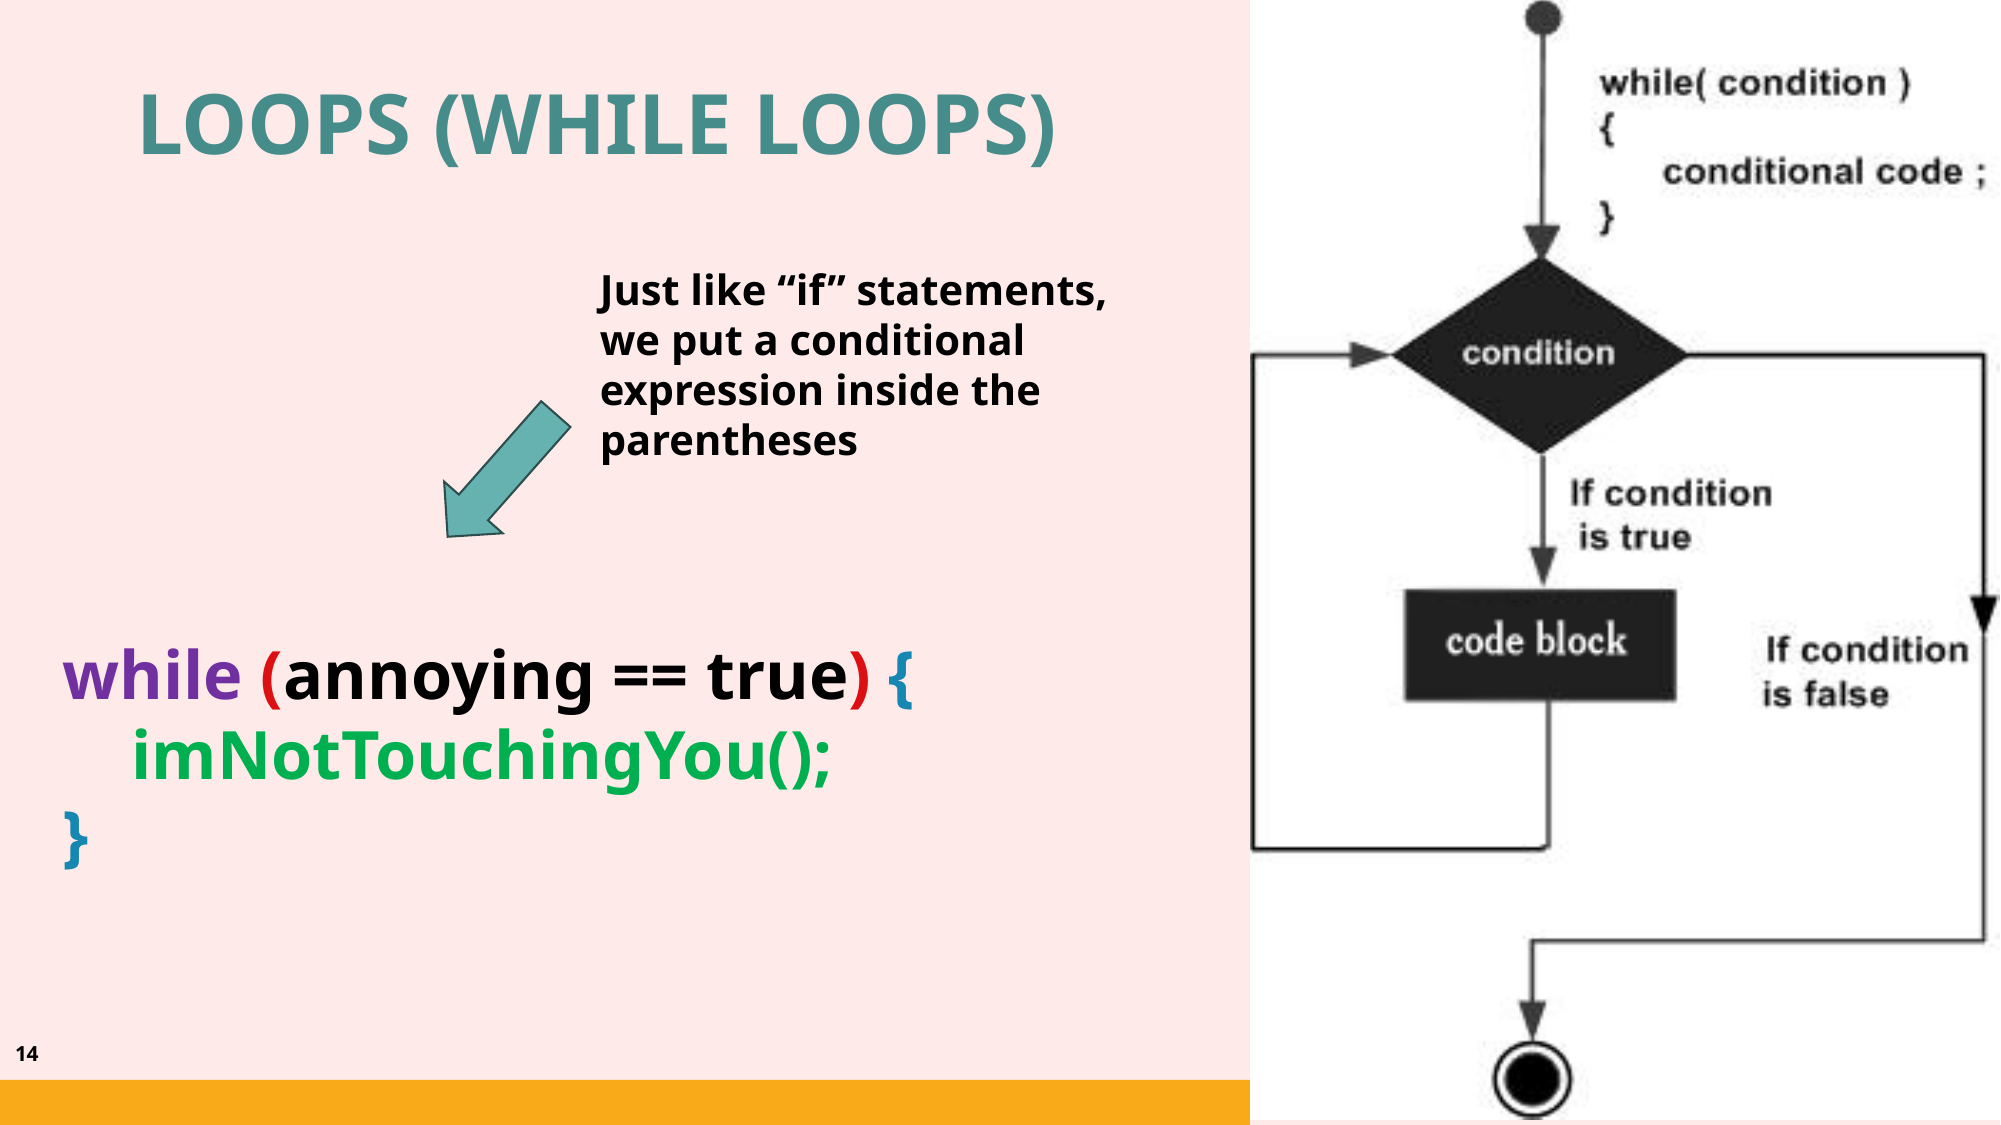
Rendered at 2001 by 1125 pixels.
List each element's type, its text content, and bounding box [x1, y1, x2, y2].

text_box while (annoying == true) { imNotTouchingYou(); } [47, 625, 1173, 881]
title Loops (while loops) [121, 51, 1136, 181]
text_box Just like “if” statements, we put a conditional expression inside the parentheses [585, 256, 1193, 471]
picture [1249, 0, 2000, 1120]
slide_number 14 [0, 1024, 196, 1085]
text_box [442, 399, 572, 538]
